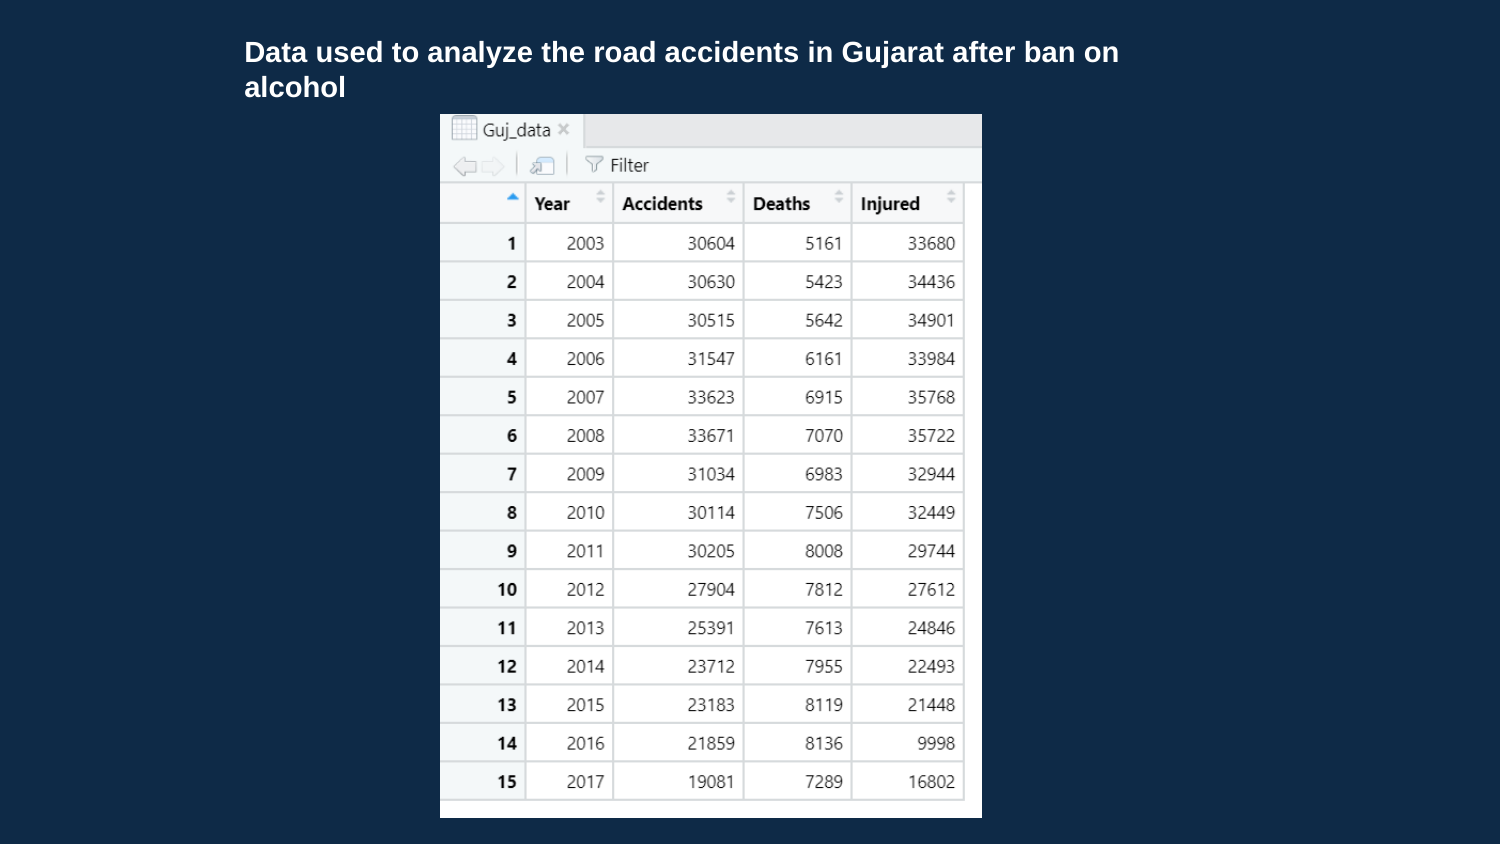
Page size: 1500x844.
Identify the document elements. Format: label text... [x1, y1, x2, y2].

picture [440, 113, 983, 819]
text_box Data used to analyze the road accidents in Gujarat after ban on alcohol [229, 25, 1243, 111]
